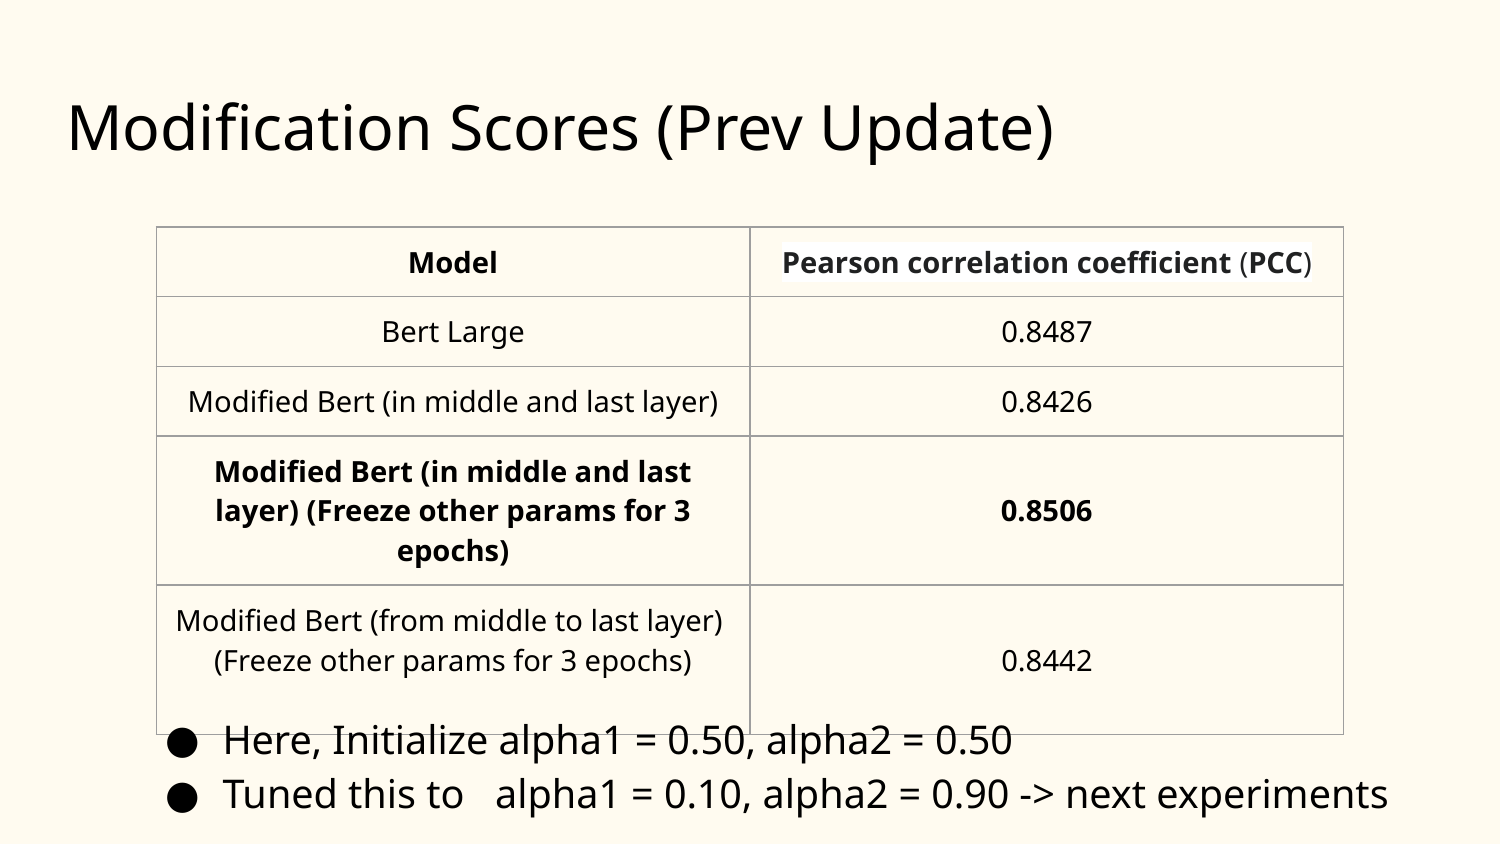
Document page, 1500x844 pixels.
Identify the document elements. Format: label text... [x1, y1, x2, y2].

table_cell Bert Large [157, 297, 749, 366]
table_cell 0.8506 [751, 437, 1343, 584]
table_header Model [157, 228, 749, 296]
table_header Pearson correlation coefficient (PCC) [751, 228, 1343, 296]
list Here, Initialize alpha1 = 0.50, alpha2 = 0.50 Tuned this to alpha1 = 0.10, alpha2 = 0.90 -> next experiments [132, 692, 1478, 771]
table_cell Modified Bert (in middle and last layer) [157, 367, 749, 435]
table_cell Modified Bert (in middle and last layer) (Freeze other params for 3 epochs) [157, 437, 749, 584]
table_cell 0.8487 [751, 297, 1343, 366]
title Modification Scores (Prev Update) [51, 72, 1449, 174]
table_cell 0.8426 [751, 367, 1343, 435]
table_cell 0.8442 [751, 586, 1343, 692]
table_cell Modified Bert (from middle to last layer) (Freeze other params for 3 epochs) [157, 586, 749, 692]
